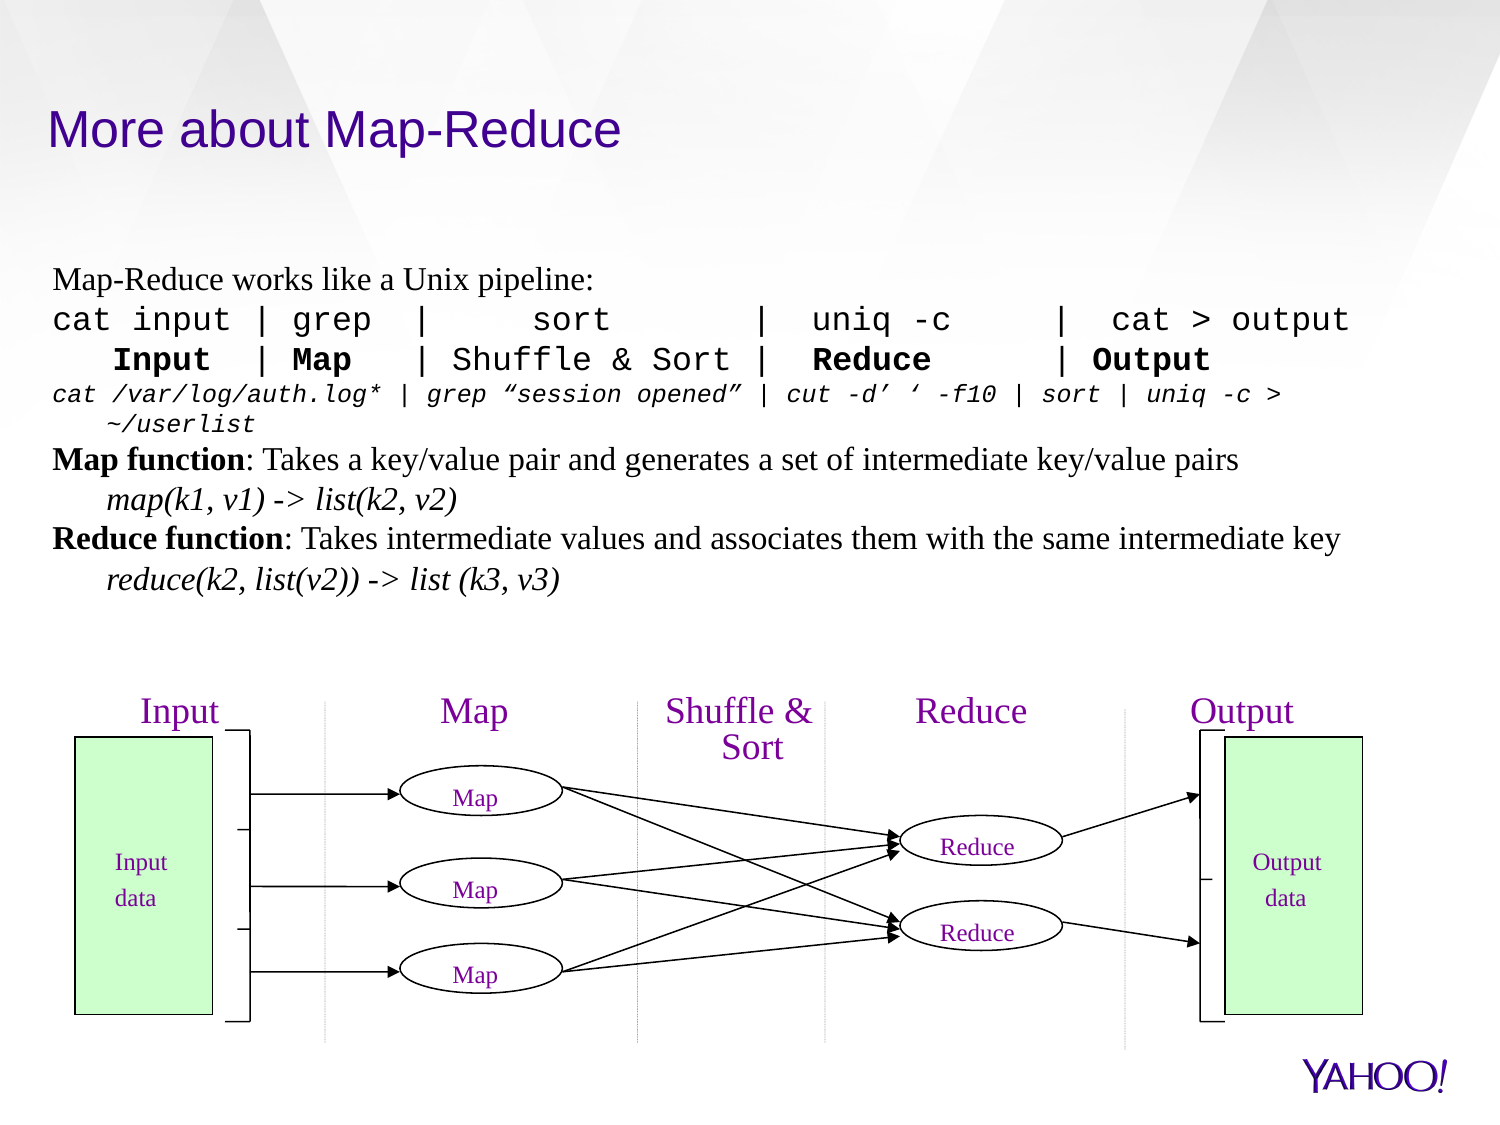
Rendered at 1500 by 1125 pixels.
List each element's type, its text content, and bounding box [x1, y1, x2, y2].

title More about Map-Reduce [46, 95, 1446, 274]
text_box Map-Reduce works like a Unix pipeline: cat input | grep | sort | uniq -c | cat > output Input | Map | Shuffle & Sort | Reduce | Output cat /var/log/auth.log* | grep “session opened” | cut -d’ ‘ -f10 | sort | uniq -c > ~/userlist Map function: Takes a key/value pair and generates a set of intermediate key/value pairs map(k1, v1) -> list(k2, v2) Reduce function: Takes intermediate values and associates them with the same intermediate key reduce(k2, list(v2)) -> list (k3, v3) [37, 249, 1413, 688]
picture [0, 0, 1500, 1125]
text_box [74, 687, 1376, 1051]
